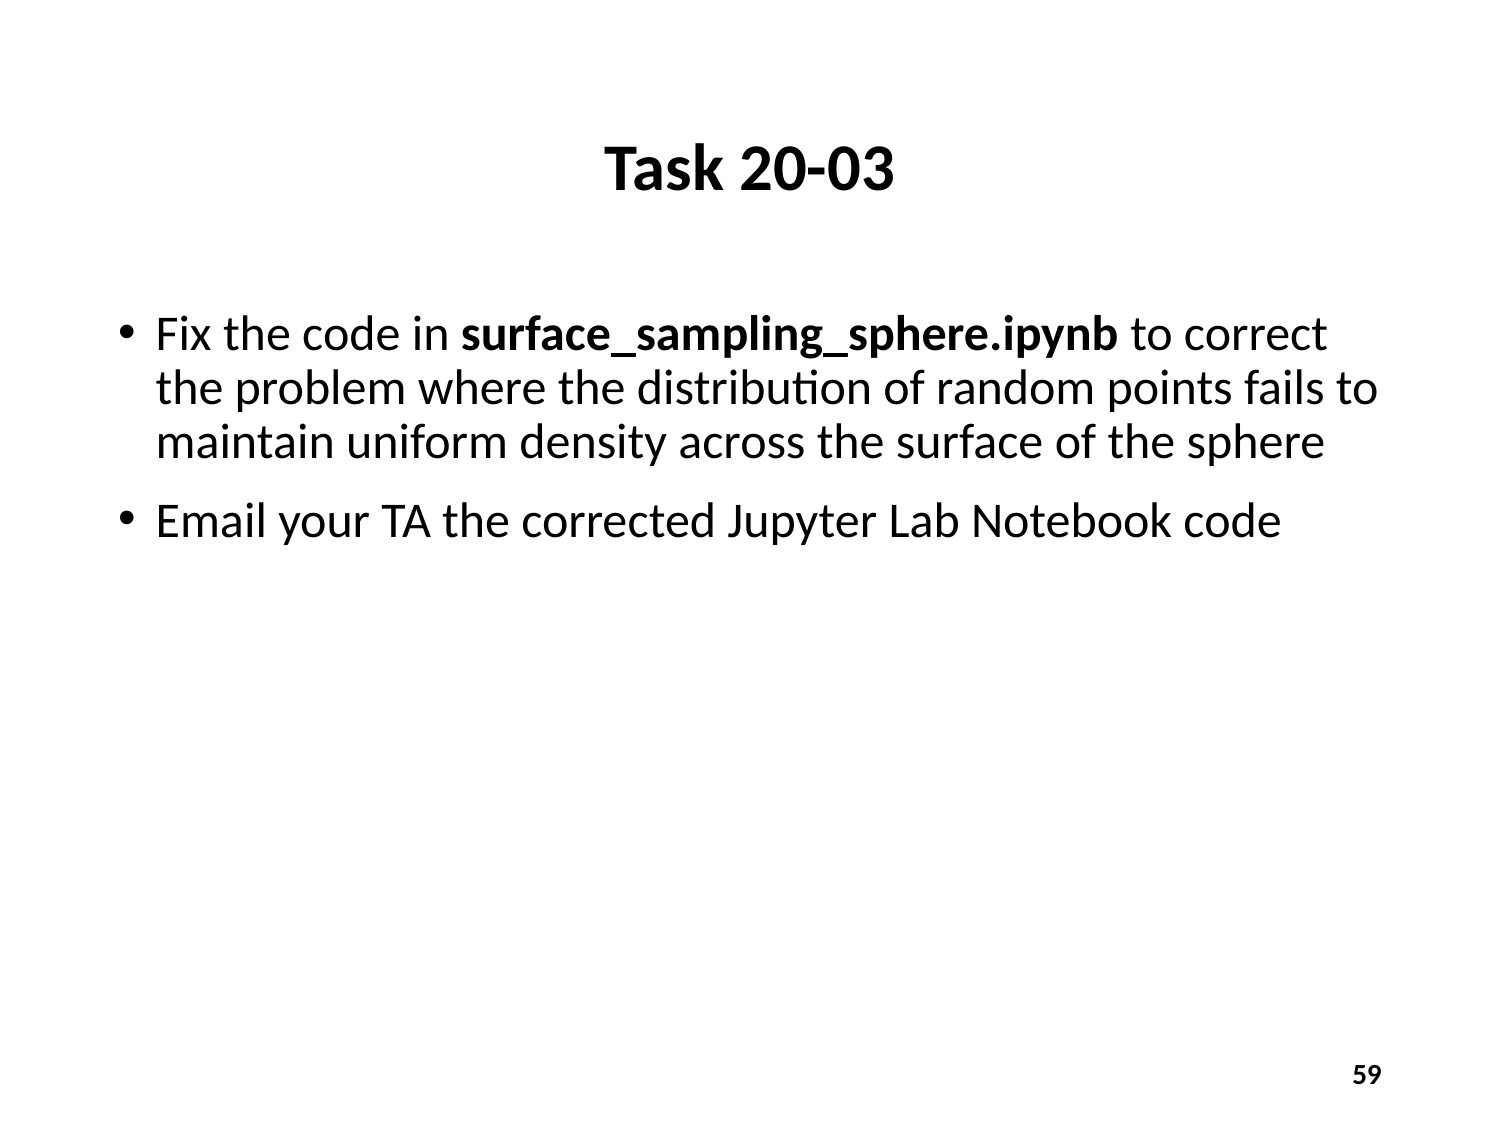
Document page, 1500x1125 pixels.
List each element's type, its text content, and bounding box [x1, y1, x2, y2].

list Fix the code in surface_sampling_sphere.ipynb to correct the problem where the distribution of random points fails to maintain uniform density across the surface of the sphere Email your TA the corrected Jupyter Lab Notebook code [103, 299, 1397, 1014]
title Task 20-03 [103, 59, 1397, 278]
slide_number 59 [1059, 1042, 1397, 1103]
